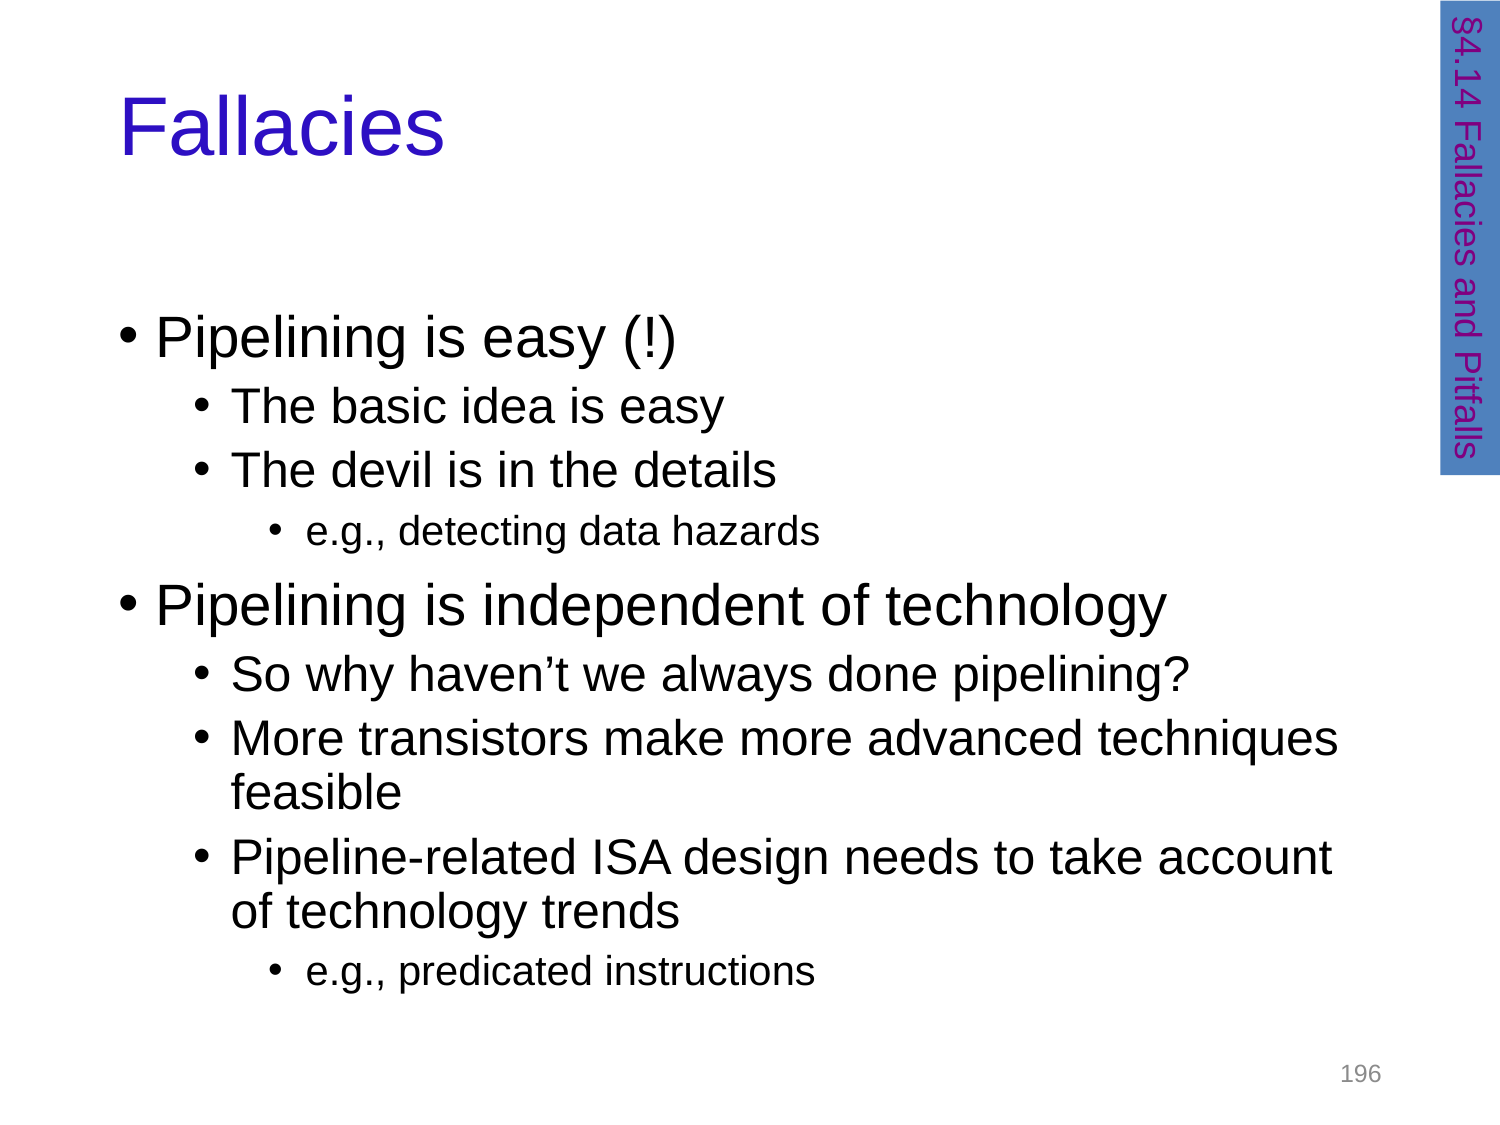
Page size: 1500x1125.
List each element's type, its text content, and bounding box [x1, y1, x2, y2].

title Fallacies [103, 59, 1397, 197]
text_box §4.14 Fallacies and Pitfalls [1440, 0, 1500, 476]
list Pipelining is easy (!) The basic idea is easy The devil is in the details e.g., detecting data hazards Pipelining is independent of technology So why haven’t we always done pipelining? More transistors make more advanced techniques feasible Pipeline-related ISA design needs to take account of technology trends e.g., predicated instructions [103, 299, 1397, 1014]
slide_number 196 [1059, 1042, 1397, 1103]
